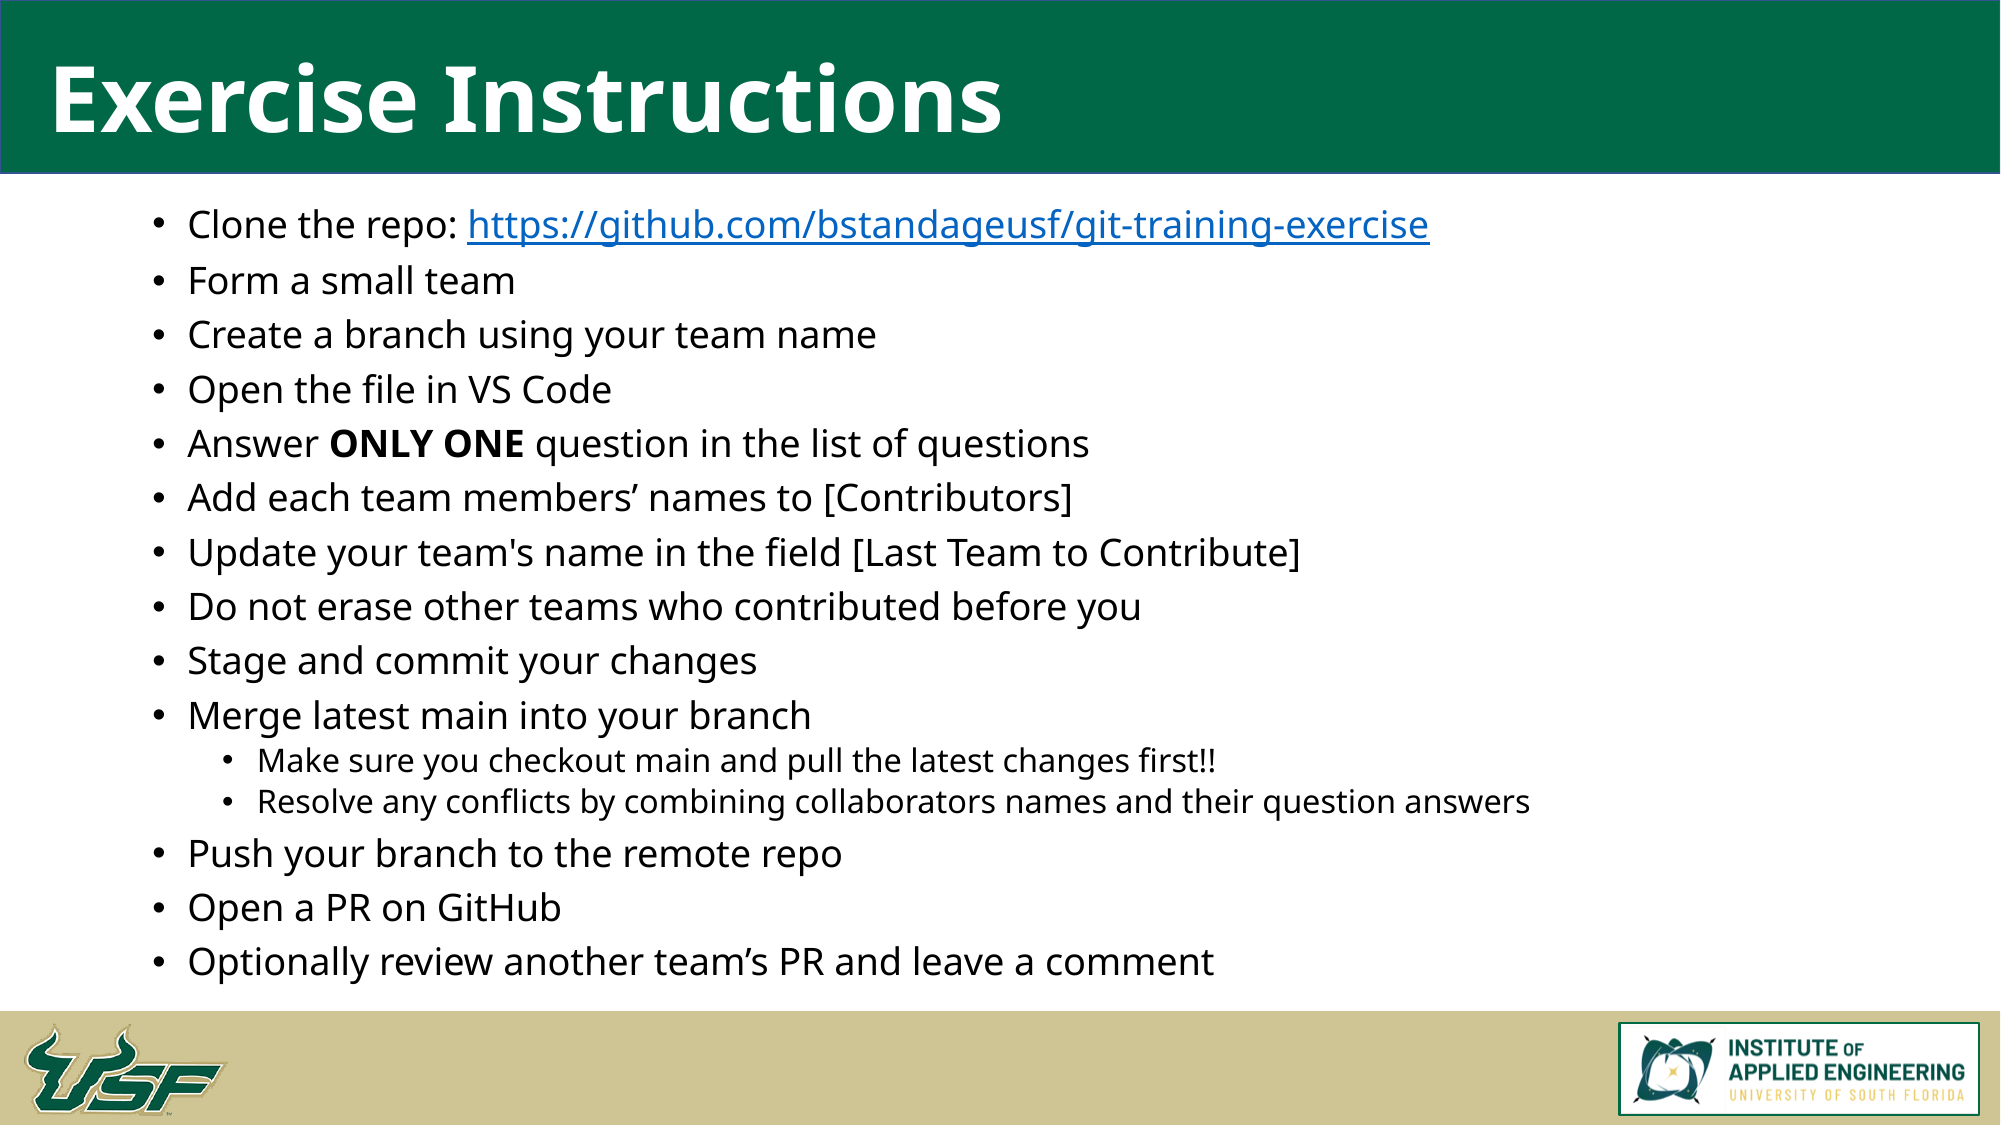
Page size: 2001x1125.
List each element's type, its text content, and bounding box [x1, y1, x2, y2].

picture [1621, 1024, 1978, 1114]
picture [22, 964, 230, 1125]
list Clone the repo: https://github.com/bstandageusf/git-training-exercise Form a small team Create a branch using your team name Open the file in VS Code Answer ONLY ONE question in the list of questions Add each team members’ names to [Contributors] Update your team's name in the field [Last Team to Contribute] Do not erase other teams who contributed before you Stage and commit your changes Merge latest main into your branch Make sure you checkout main and pull the latest changes first!! Resolve any conflicts by combining collaborators names and their question answers Push your branch to the remote repo Open a PR on GitHub Optionally review another team’s PR and leave a comment [137, 194, 1680, 1003]
title Exercise Instructions [33, 45, 1912, 144]
